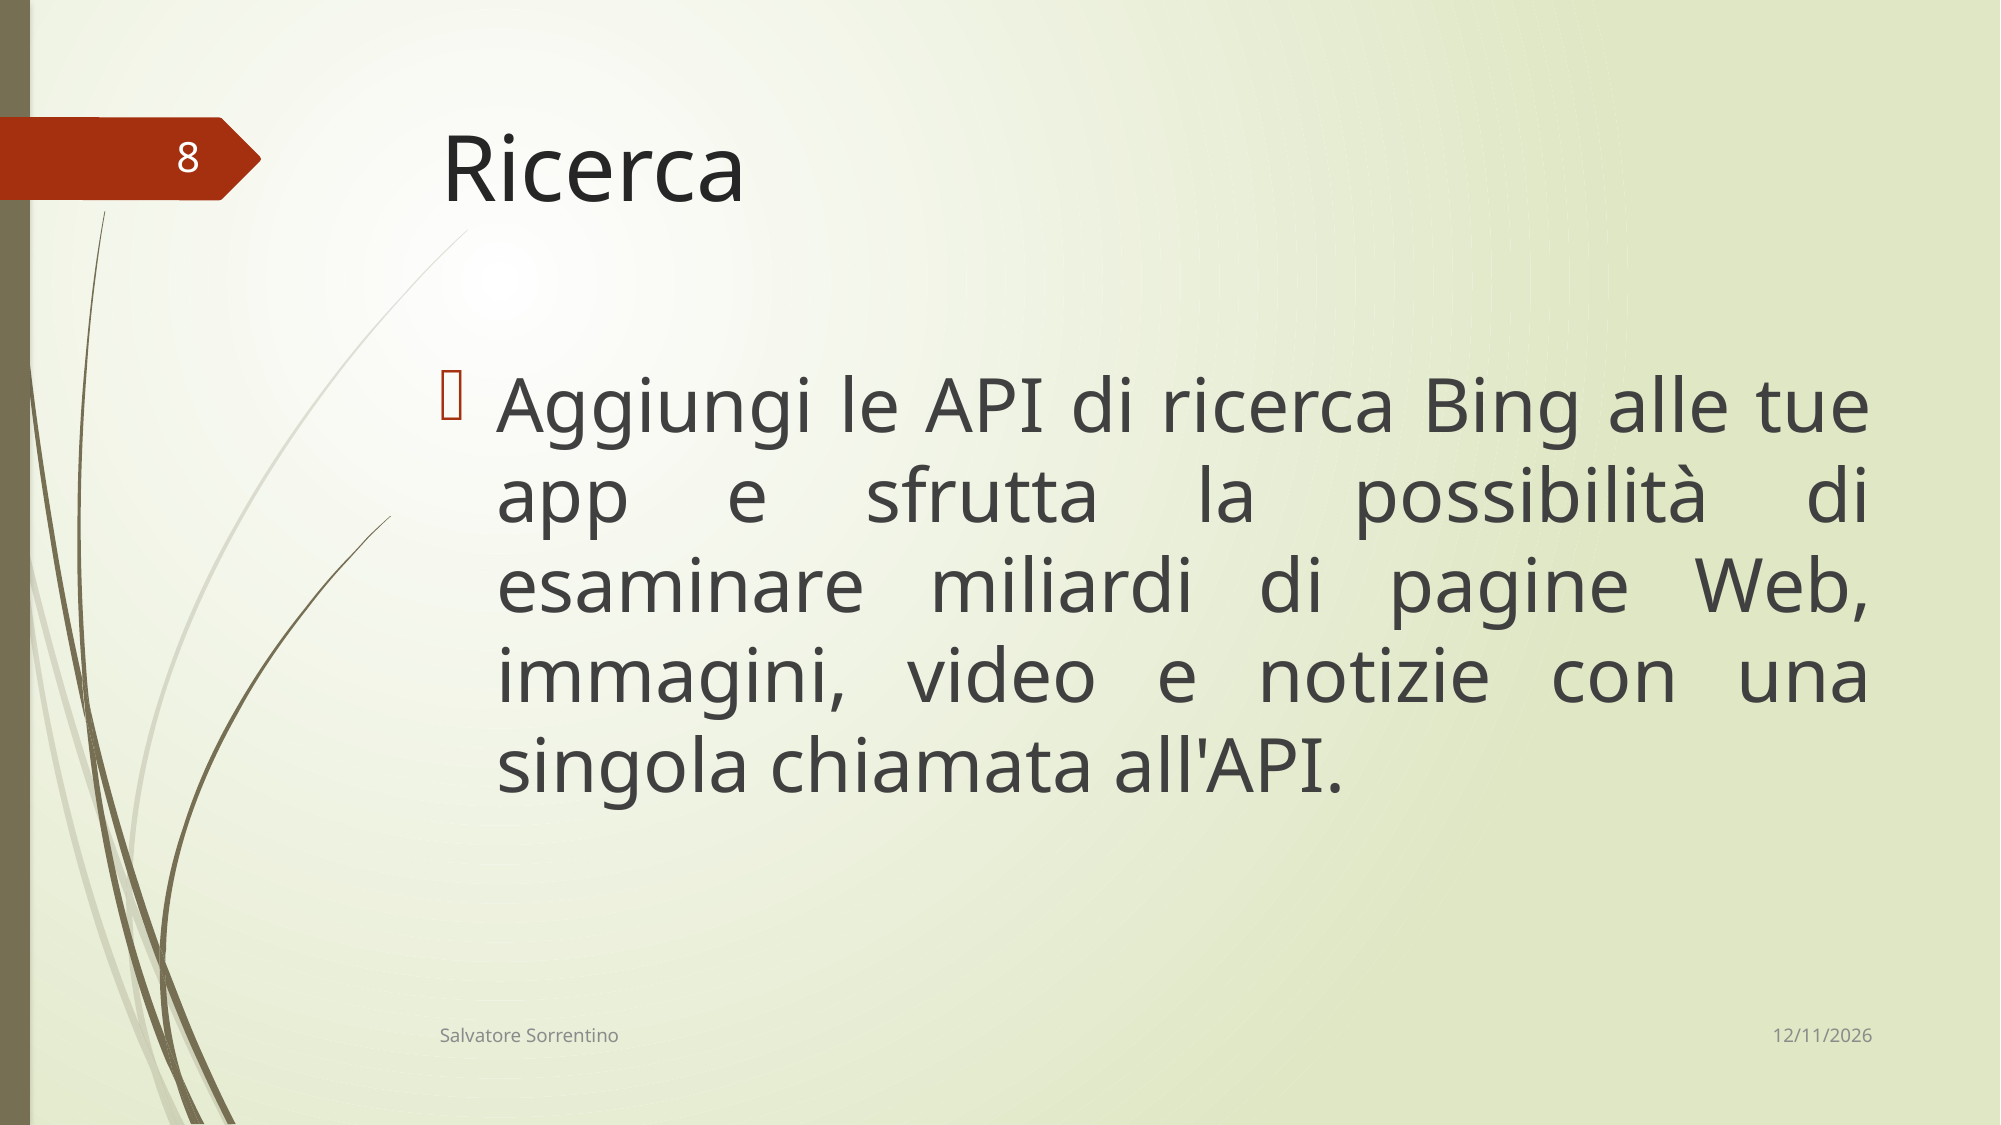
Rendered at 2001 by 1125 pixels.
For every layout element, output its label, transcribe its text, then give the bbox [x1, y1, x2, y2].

footer Salvatore Sorrentino [424, 1006, 1675, 1067]
slide_number 8 [87, 129, 216, 190]
list Aggiungi le API di ricerca Bing alle tue app e sfrutta la possibilità di esaminare miliardi di pagine Web, immagini, video e notizie con una singola chiamata all'API. [424, 350, 1888, 970]
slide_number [1699, 1005, 1888, 1067]
title Ricerca [425, 102, 1888, 313]
